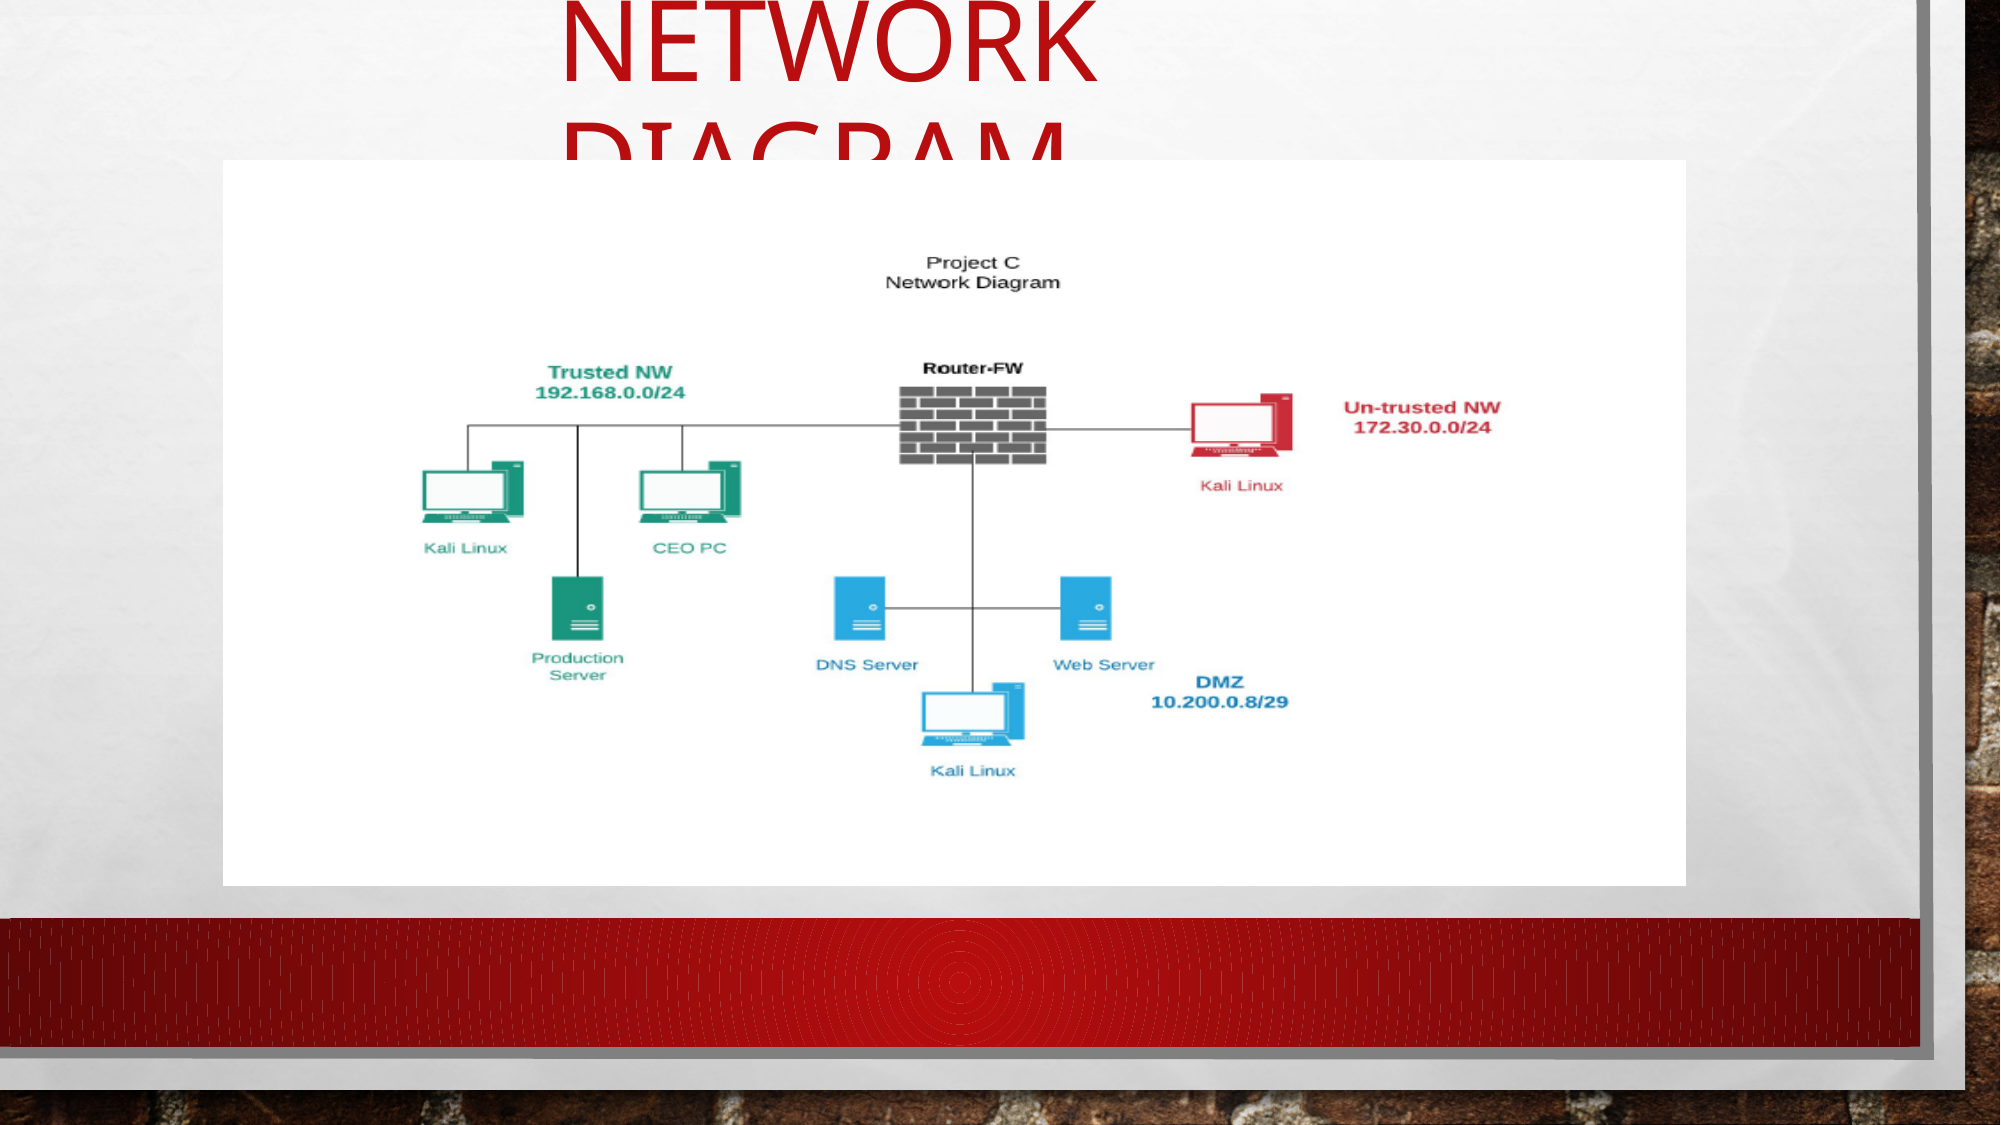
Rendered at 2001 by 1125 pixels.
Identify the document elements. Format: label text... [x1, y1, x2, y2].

picture [0, 0, 2000, 1125]
picture [222, 160, 1686, 887]
title Network diagram [541, 11, 1489, 160]
